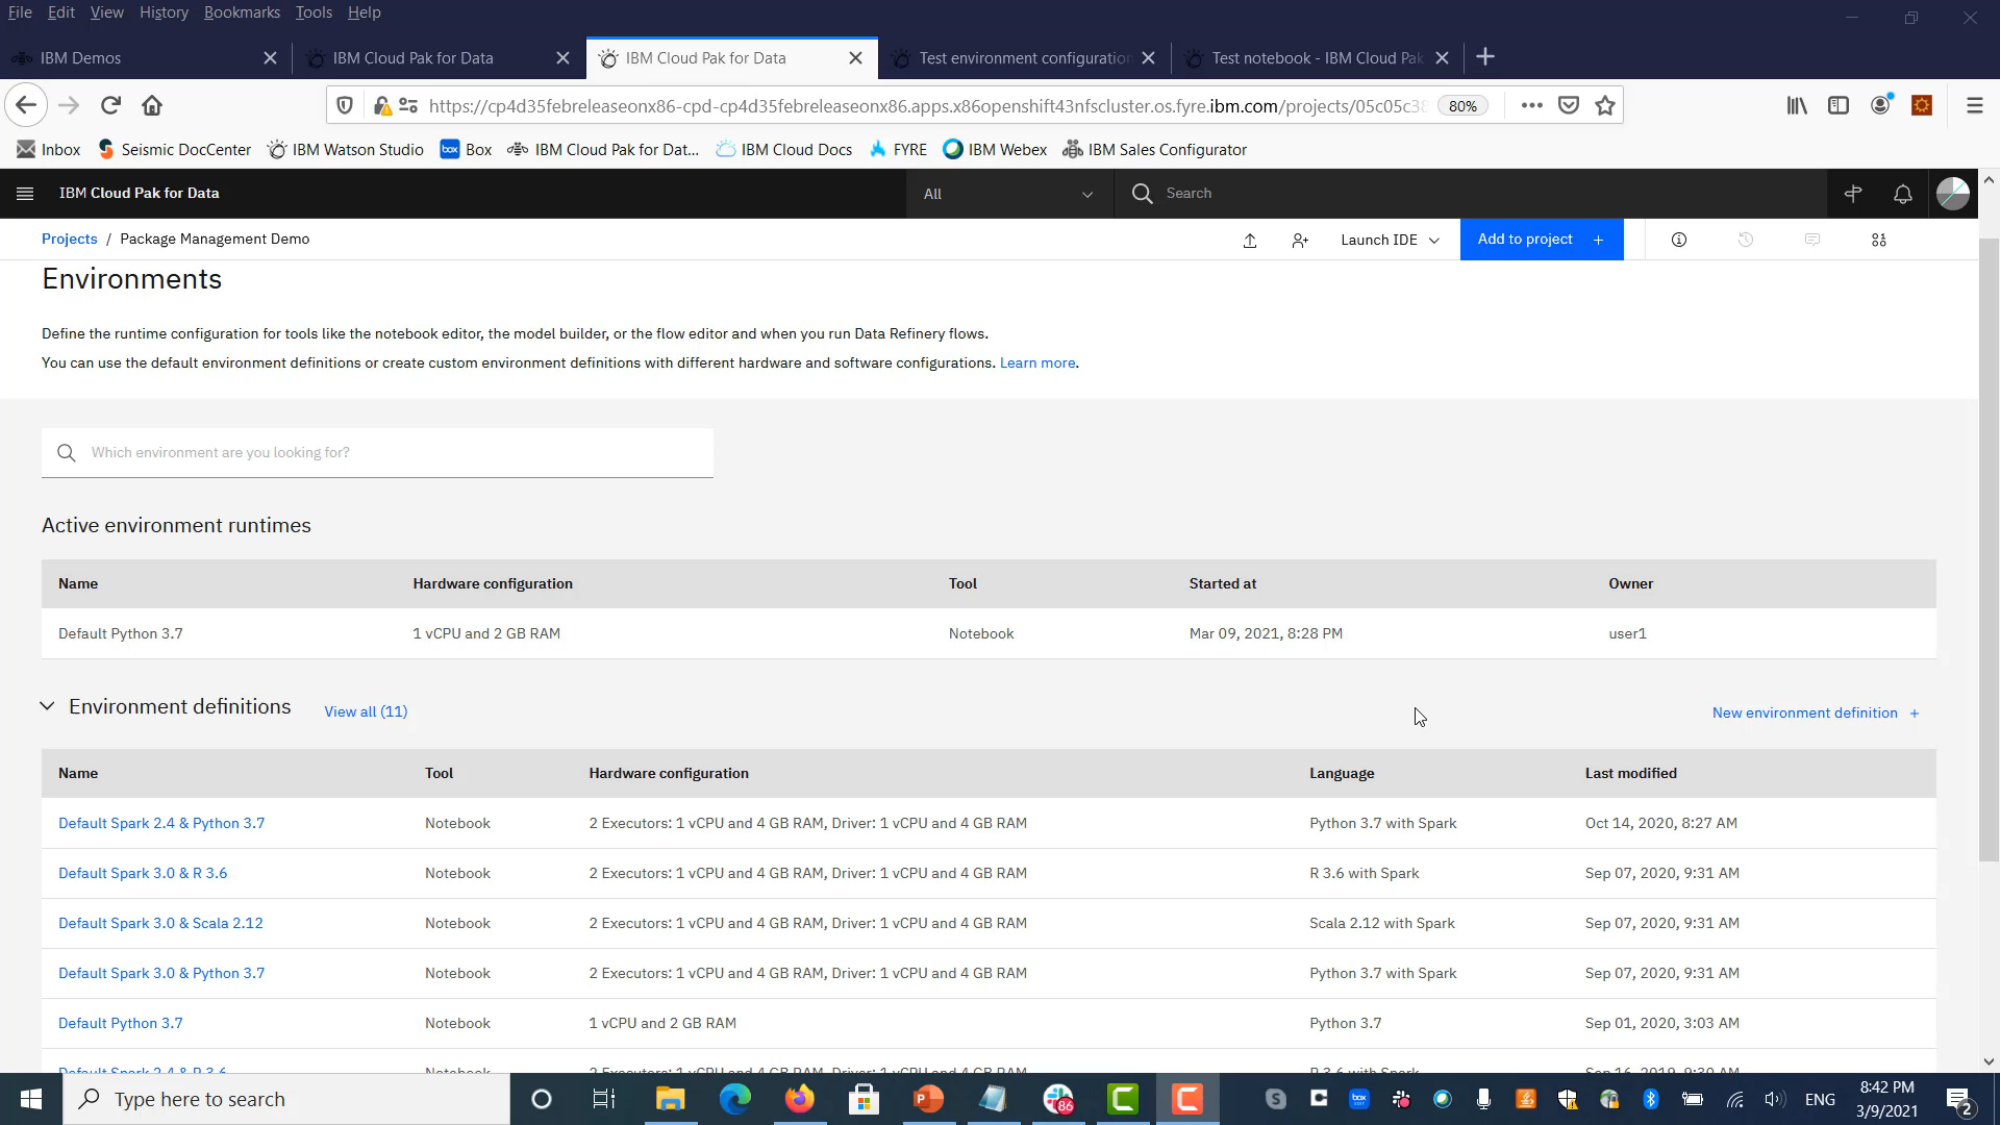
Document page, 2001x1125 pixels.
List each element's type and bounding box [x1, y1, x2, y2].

text_box [0, 0, 2000, 1125]
